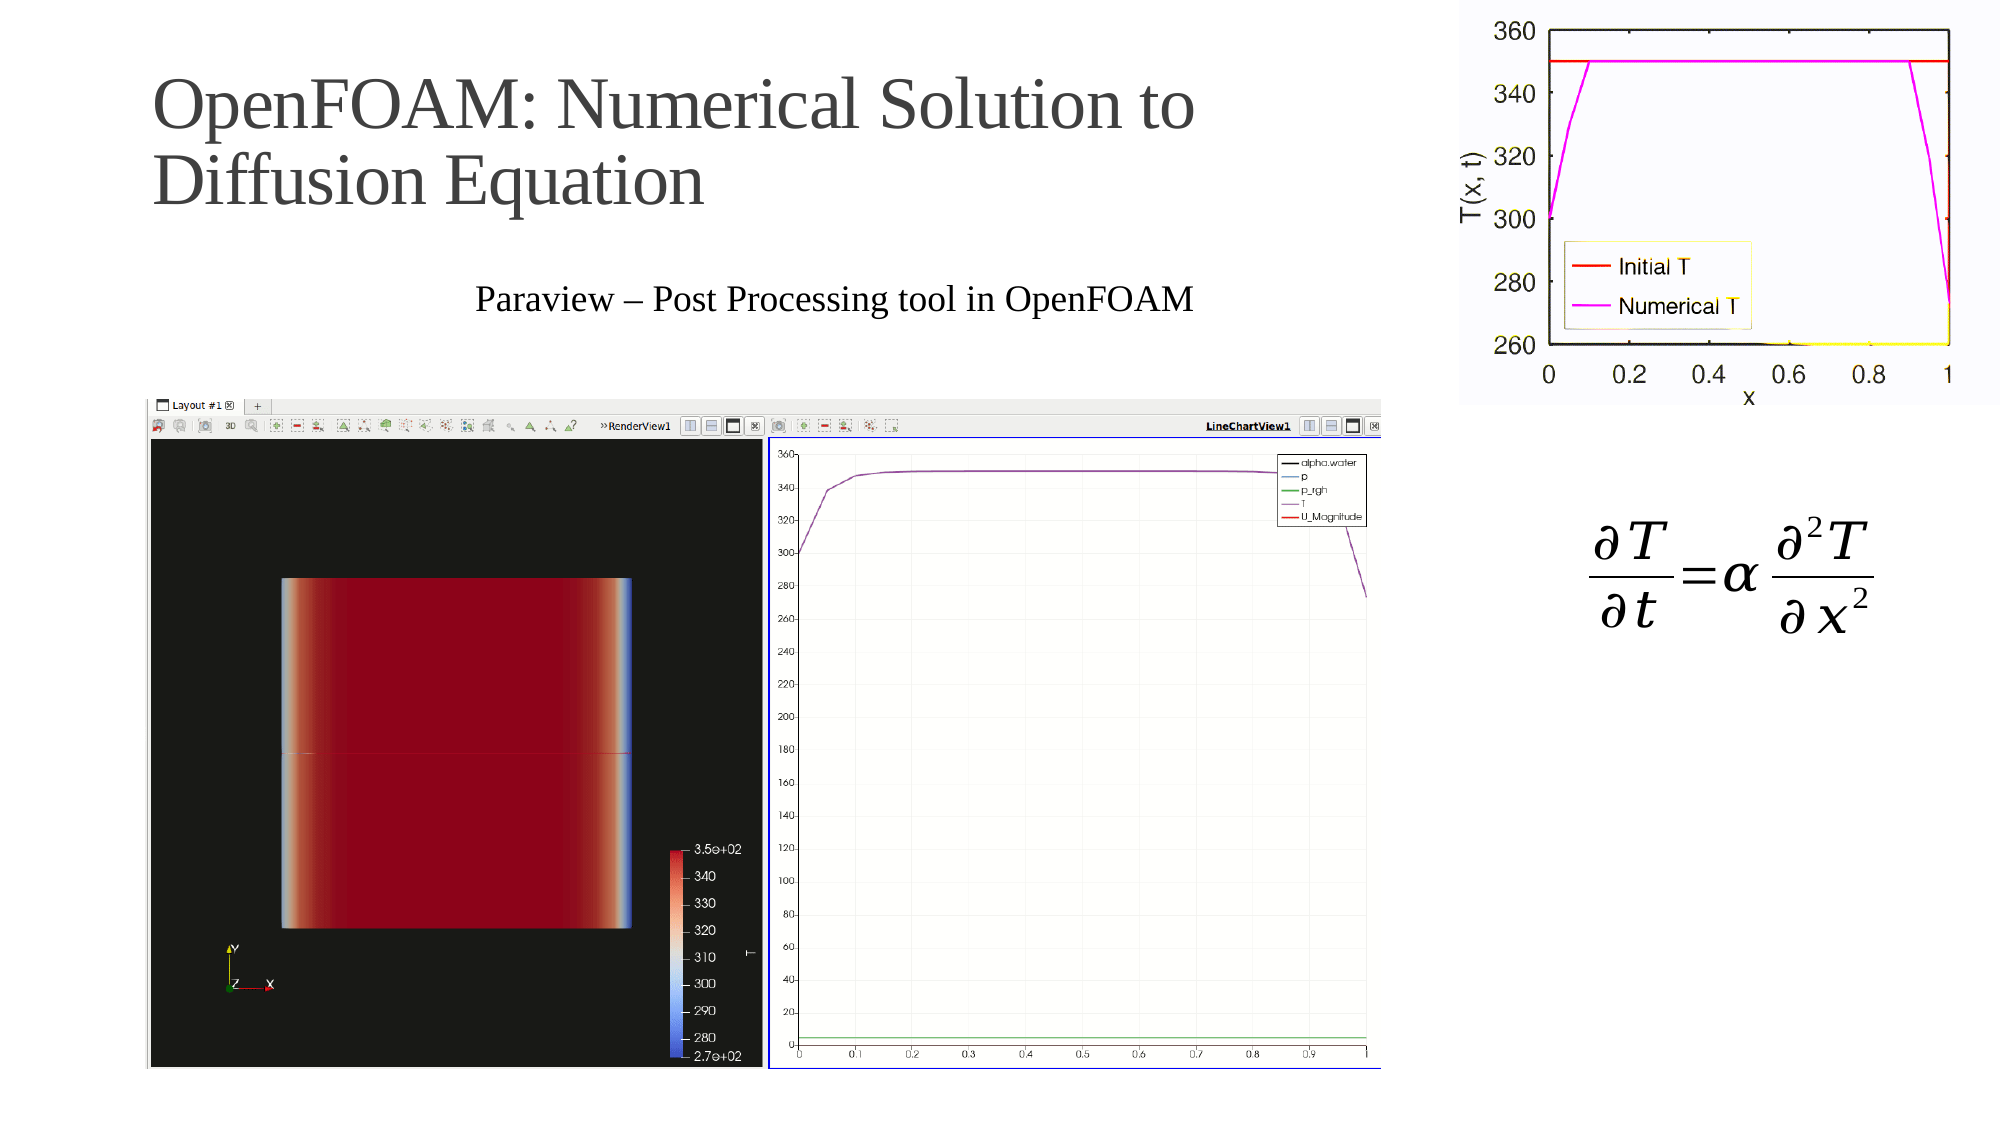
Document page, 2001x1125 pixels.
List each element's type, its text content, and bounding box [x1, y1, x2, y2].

text_box OpenFOAM: Numerical Solution to Diffusion Equation [137, 59, 1347, 228]
picture [144, 399, 1382, 1070]
picture [1459, 0, 2000, 406]
text_box Paraview – Post Processing tool in OpenFOAM [460, 266, 1210, 327]
